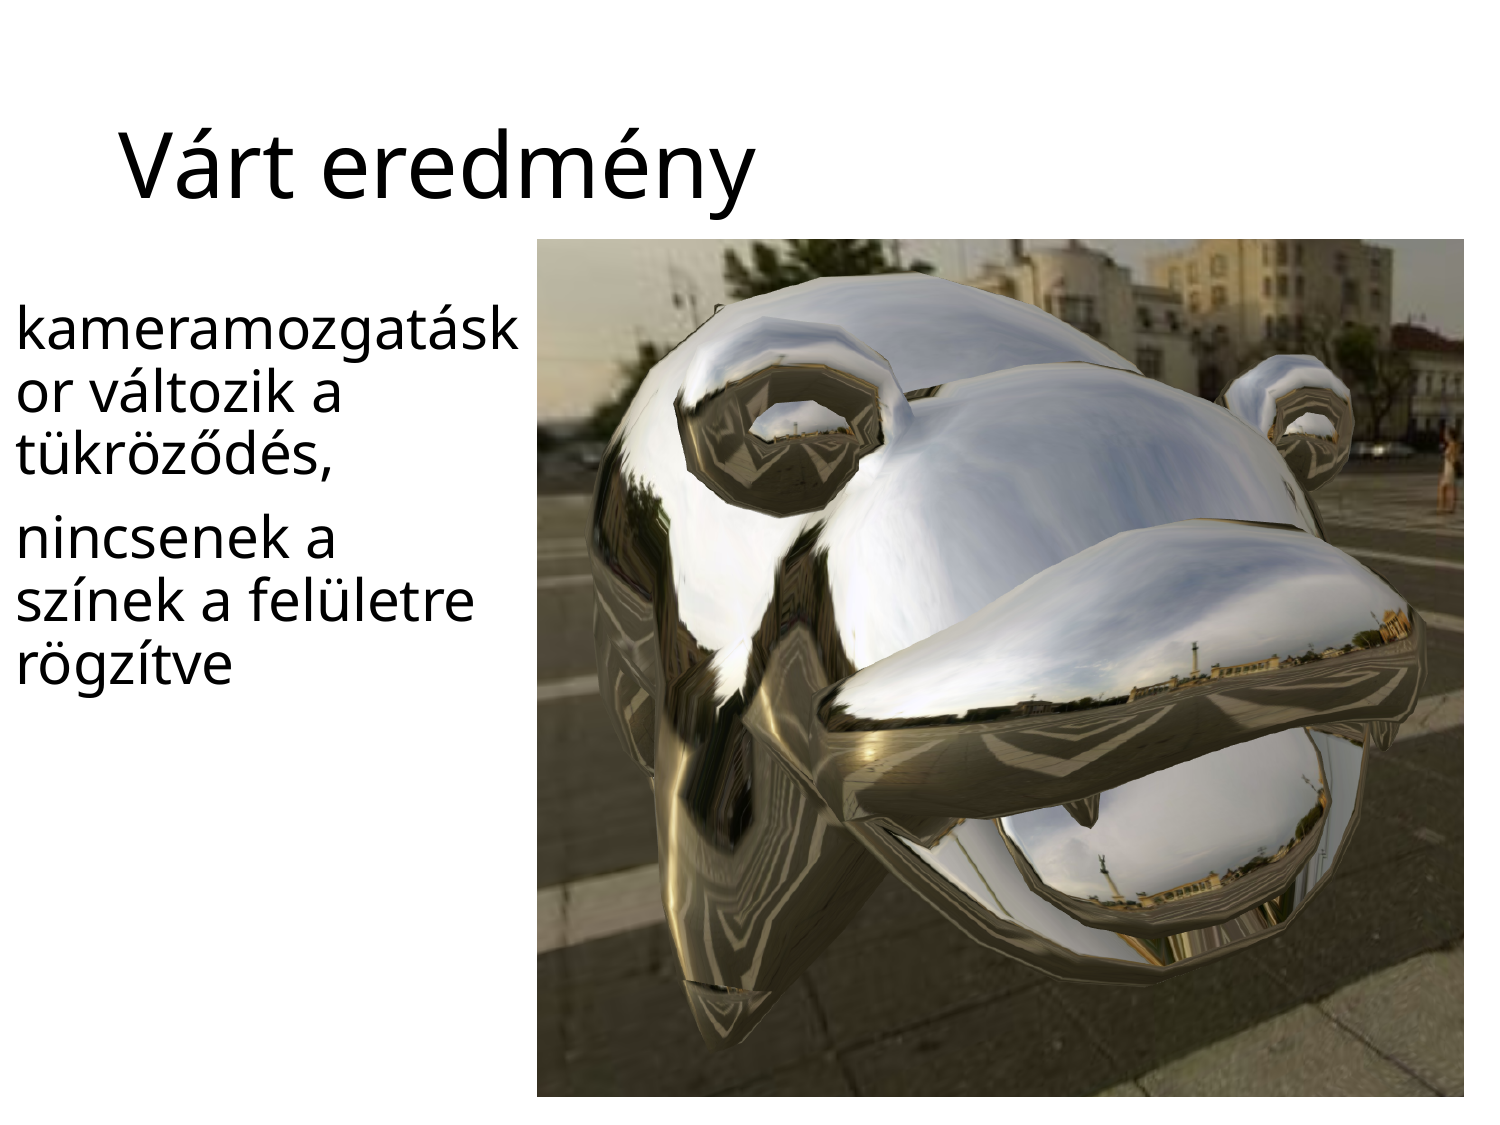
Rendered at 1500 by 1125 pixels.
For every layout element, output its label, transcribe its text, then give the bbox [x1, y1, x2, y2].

list kameramozgatáskor változik a tükröződés, nincsenek a színek a felületre rögzítve [0, 291, 538, 1106]
title Várt eredmény [103, 59, 1397, 278]
picture [537, 239, 1464, 1097]
